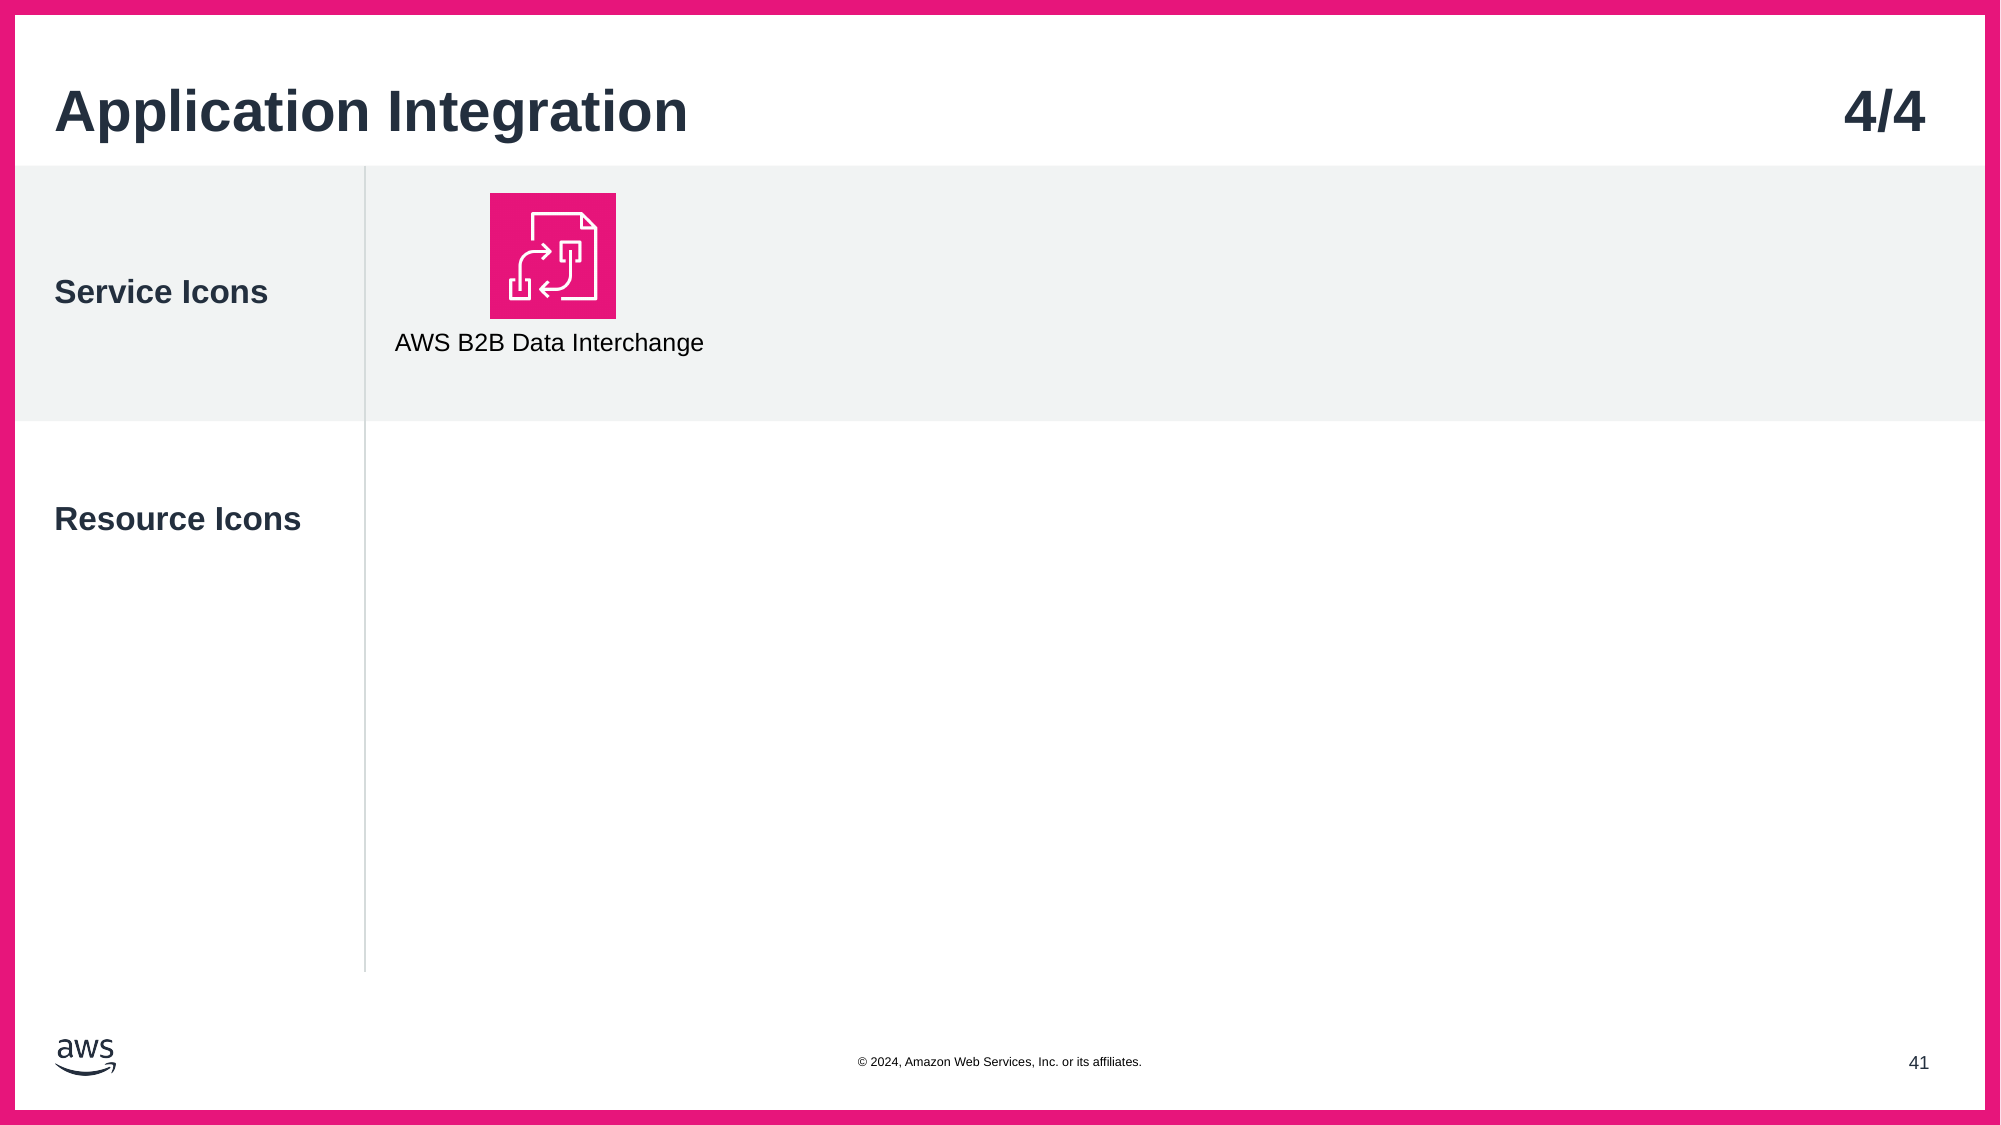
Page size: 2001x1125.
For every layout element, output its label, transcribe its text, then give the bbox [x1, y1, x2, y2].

picture [490, 193, 616, 319]
picture [55, 1039, 116, 1076]
title Application Integration 4/4 [39, 59, 1945, 166]
text_box AWS B2B Data Interchange [363, 319, 736, 364]
footer © 2024, Amazon Web Services, Inc. or its affiliates. [662, 1031, 1338, 1092]
slide_number 41 [1494, 1031, 1945, 1092]
